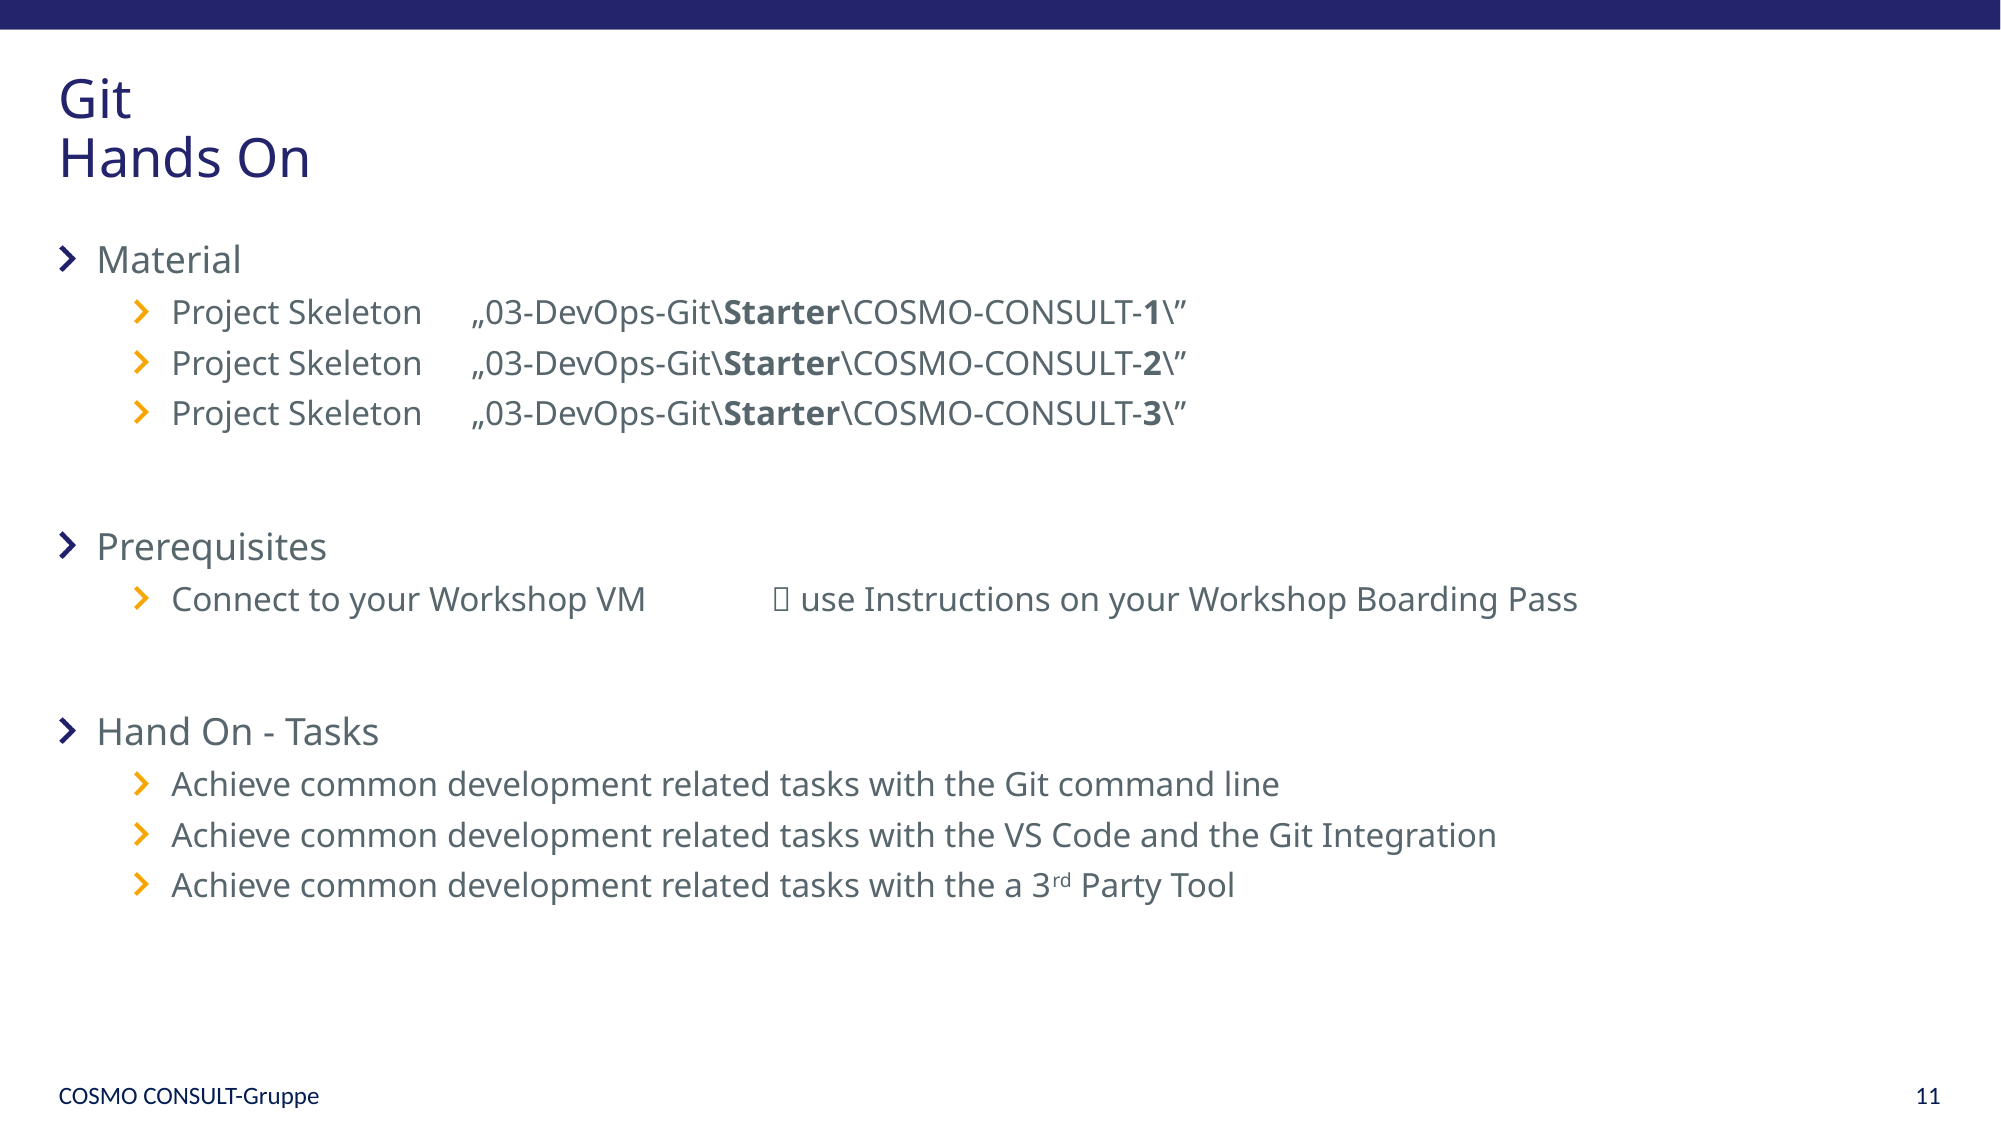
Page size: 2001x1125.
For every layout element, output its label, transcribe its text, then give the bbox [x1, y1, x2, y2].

title Git Hands On [59, 59, 1940, 189]
picture [134, 872, 149, 896]
picture [134, 299, 149, 324]
picture [134, 822, 149, 846]
picture [59, 717, 76, 744]
picture [134, 771, 149, 796]
picture [59, 531, 76, 559]
picture [134, 400, 149, 424]
picture [59, 245, 76, 272]
picture [134, 586, 149, 610]
picture [134, 350, 149, 374]
list Material Project Skeleton „03-DevOps-Git\Starter\COSMO-CONSULT-1\” Project Skeleton „03-DevOps-Git\Starter\COSMO-CONSULT-2\” Project Skeleton „03-DevOps-Git\Starter\COSMO-CONSULT-3\” Prerequisites Connect to your Workshop VM  use Instructions on your Workshop Boarding Pass Hand On - Tasks Achieve common development related tasks with the Git command line Achieve common development related tasks with the VS Code and the Git Integration Achieve common development related tasks with the a 3rd Party Tool [58, 235, 1941, 1040]
